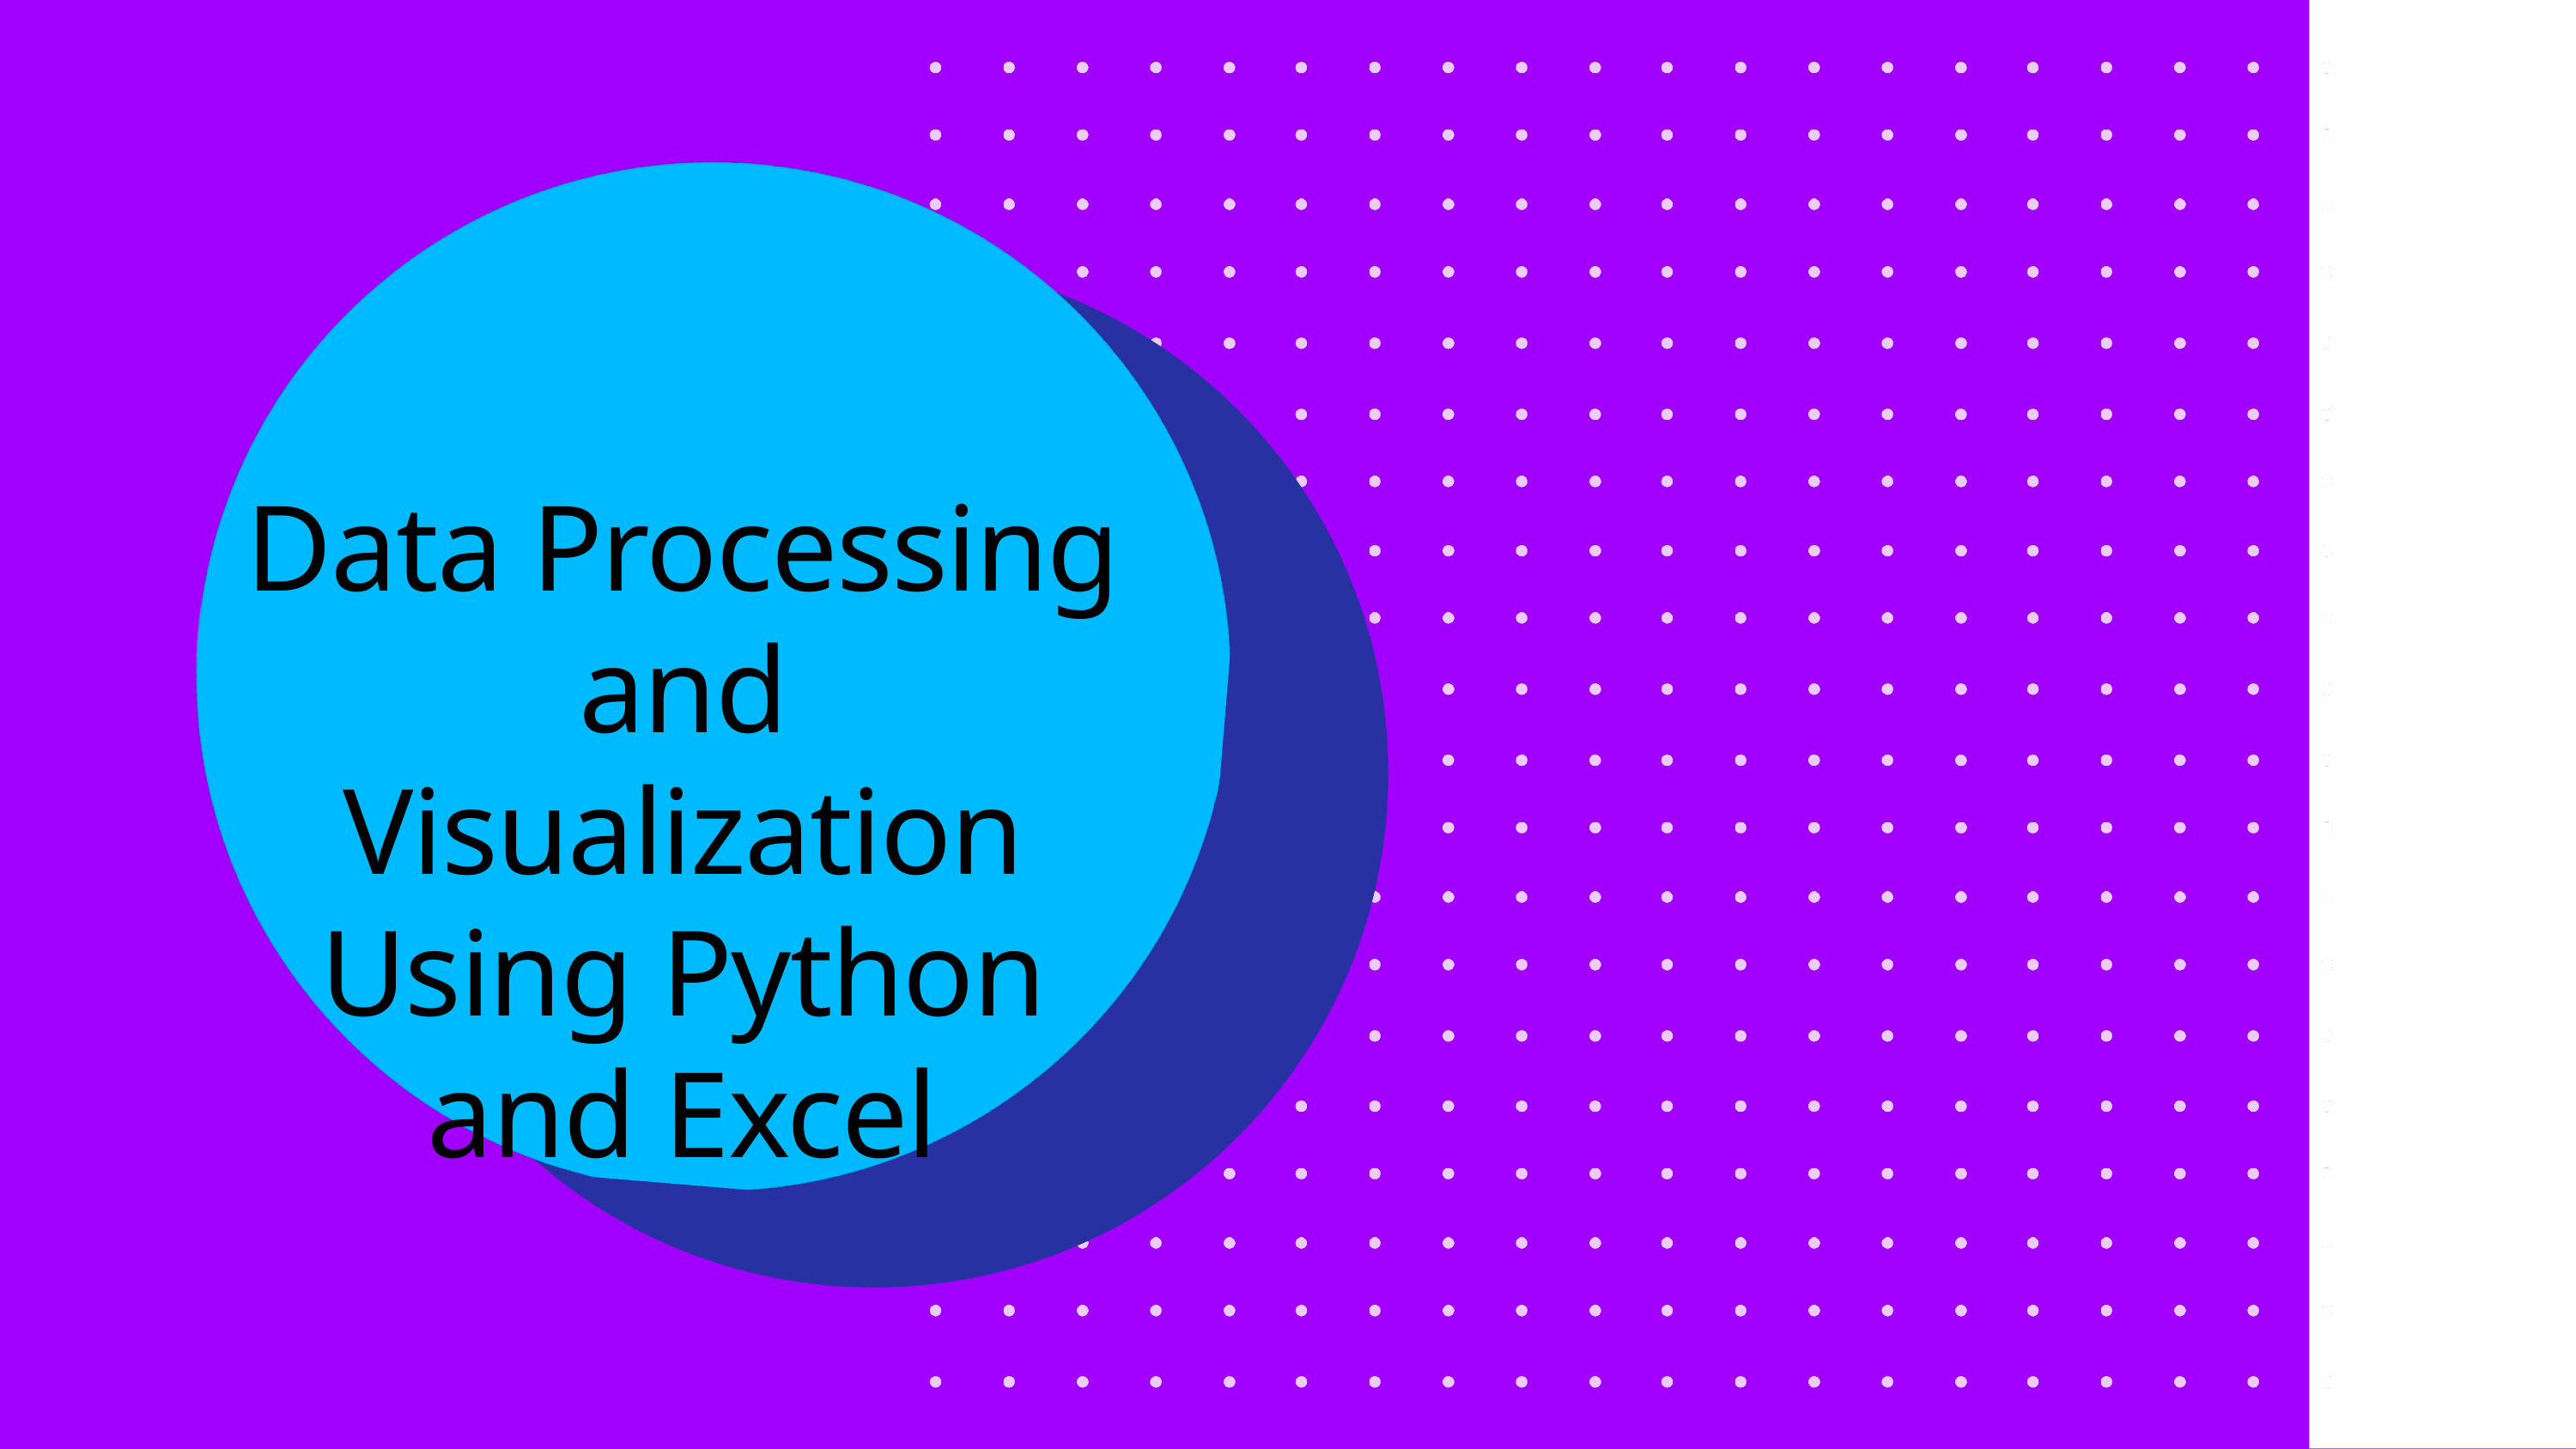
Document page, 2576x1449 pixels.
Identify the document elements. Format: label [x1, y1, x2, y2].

text_box [2309, 0, 2576, 1449]
text_box [155, 115, 1388, 1288]
text_box [921, 57, 2337, 1392]
